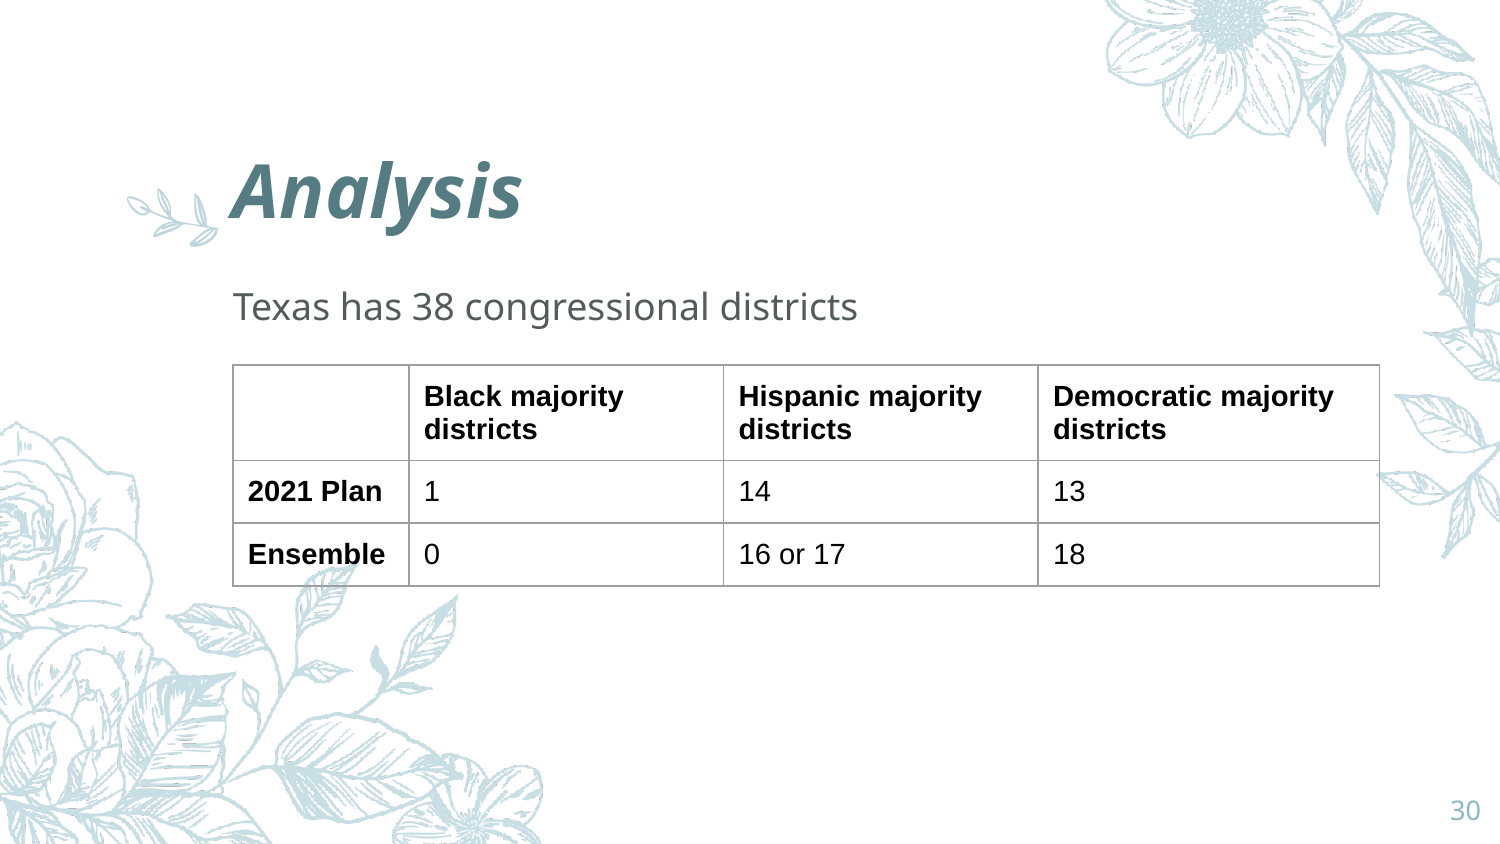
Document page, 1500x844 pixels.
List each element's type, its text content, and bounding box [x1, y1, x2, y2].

table_header Democratic majority districts [1039, 366, 1379, 460]
picture [1104, 0, 1500, 559]
slide_number ‹#› [1391, 779, 1482, 844]
table_cell 18 [1039, 524, 1379, 585]
table_header Black majority districts [410, 366, 723, 460]
table_cell 16 or 17 [724, 524, 1037, 585]
table_cell 2021 Plan [234, 461, 408, 522]
table_header Hispanic majority districts [724, 366, 1037, 460]
picture [0, 421, 543, 844]
table_header [234, 366, 408, 460]
table_cell 13 [1039, 461, 1379, 522]
table_cell 0 [410, 524, 723, 585]
table_cell 1 [410, 461, 723, 522]
table_cell Ensemble [234, 524, 408, 585]
list Texas has 38 congressional districts [232, 276, 977, 364]
table_cell 14 [724, 461, 1037, 522]
title Analysis [232, 128, 1393, 235]
